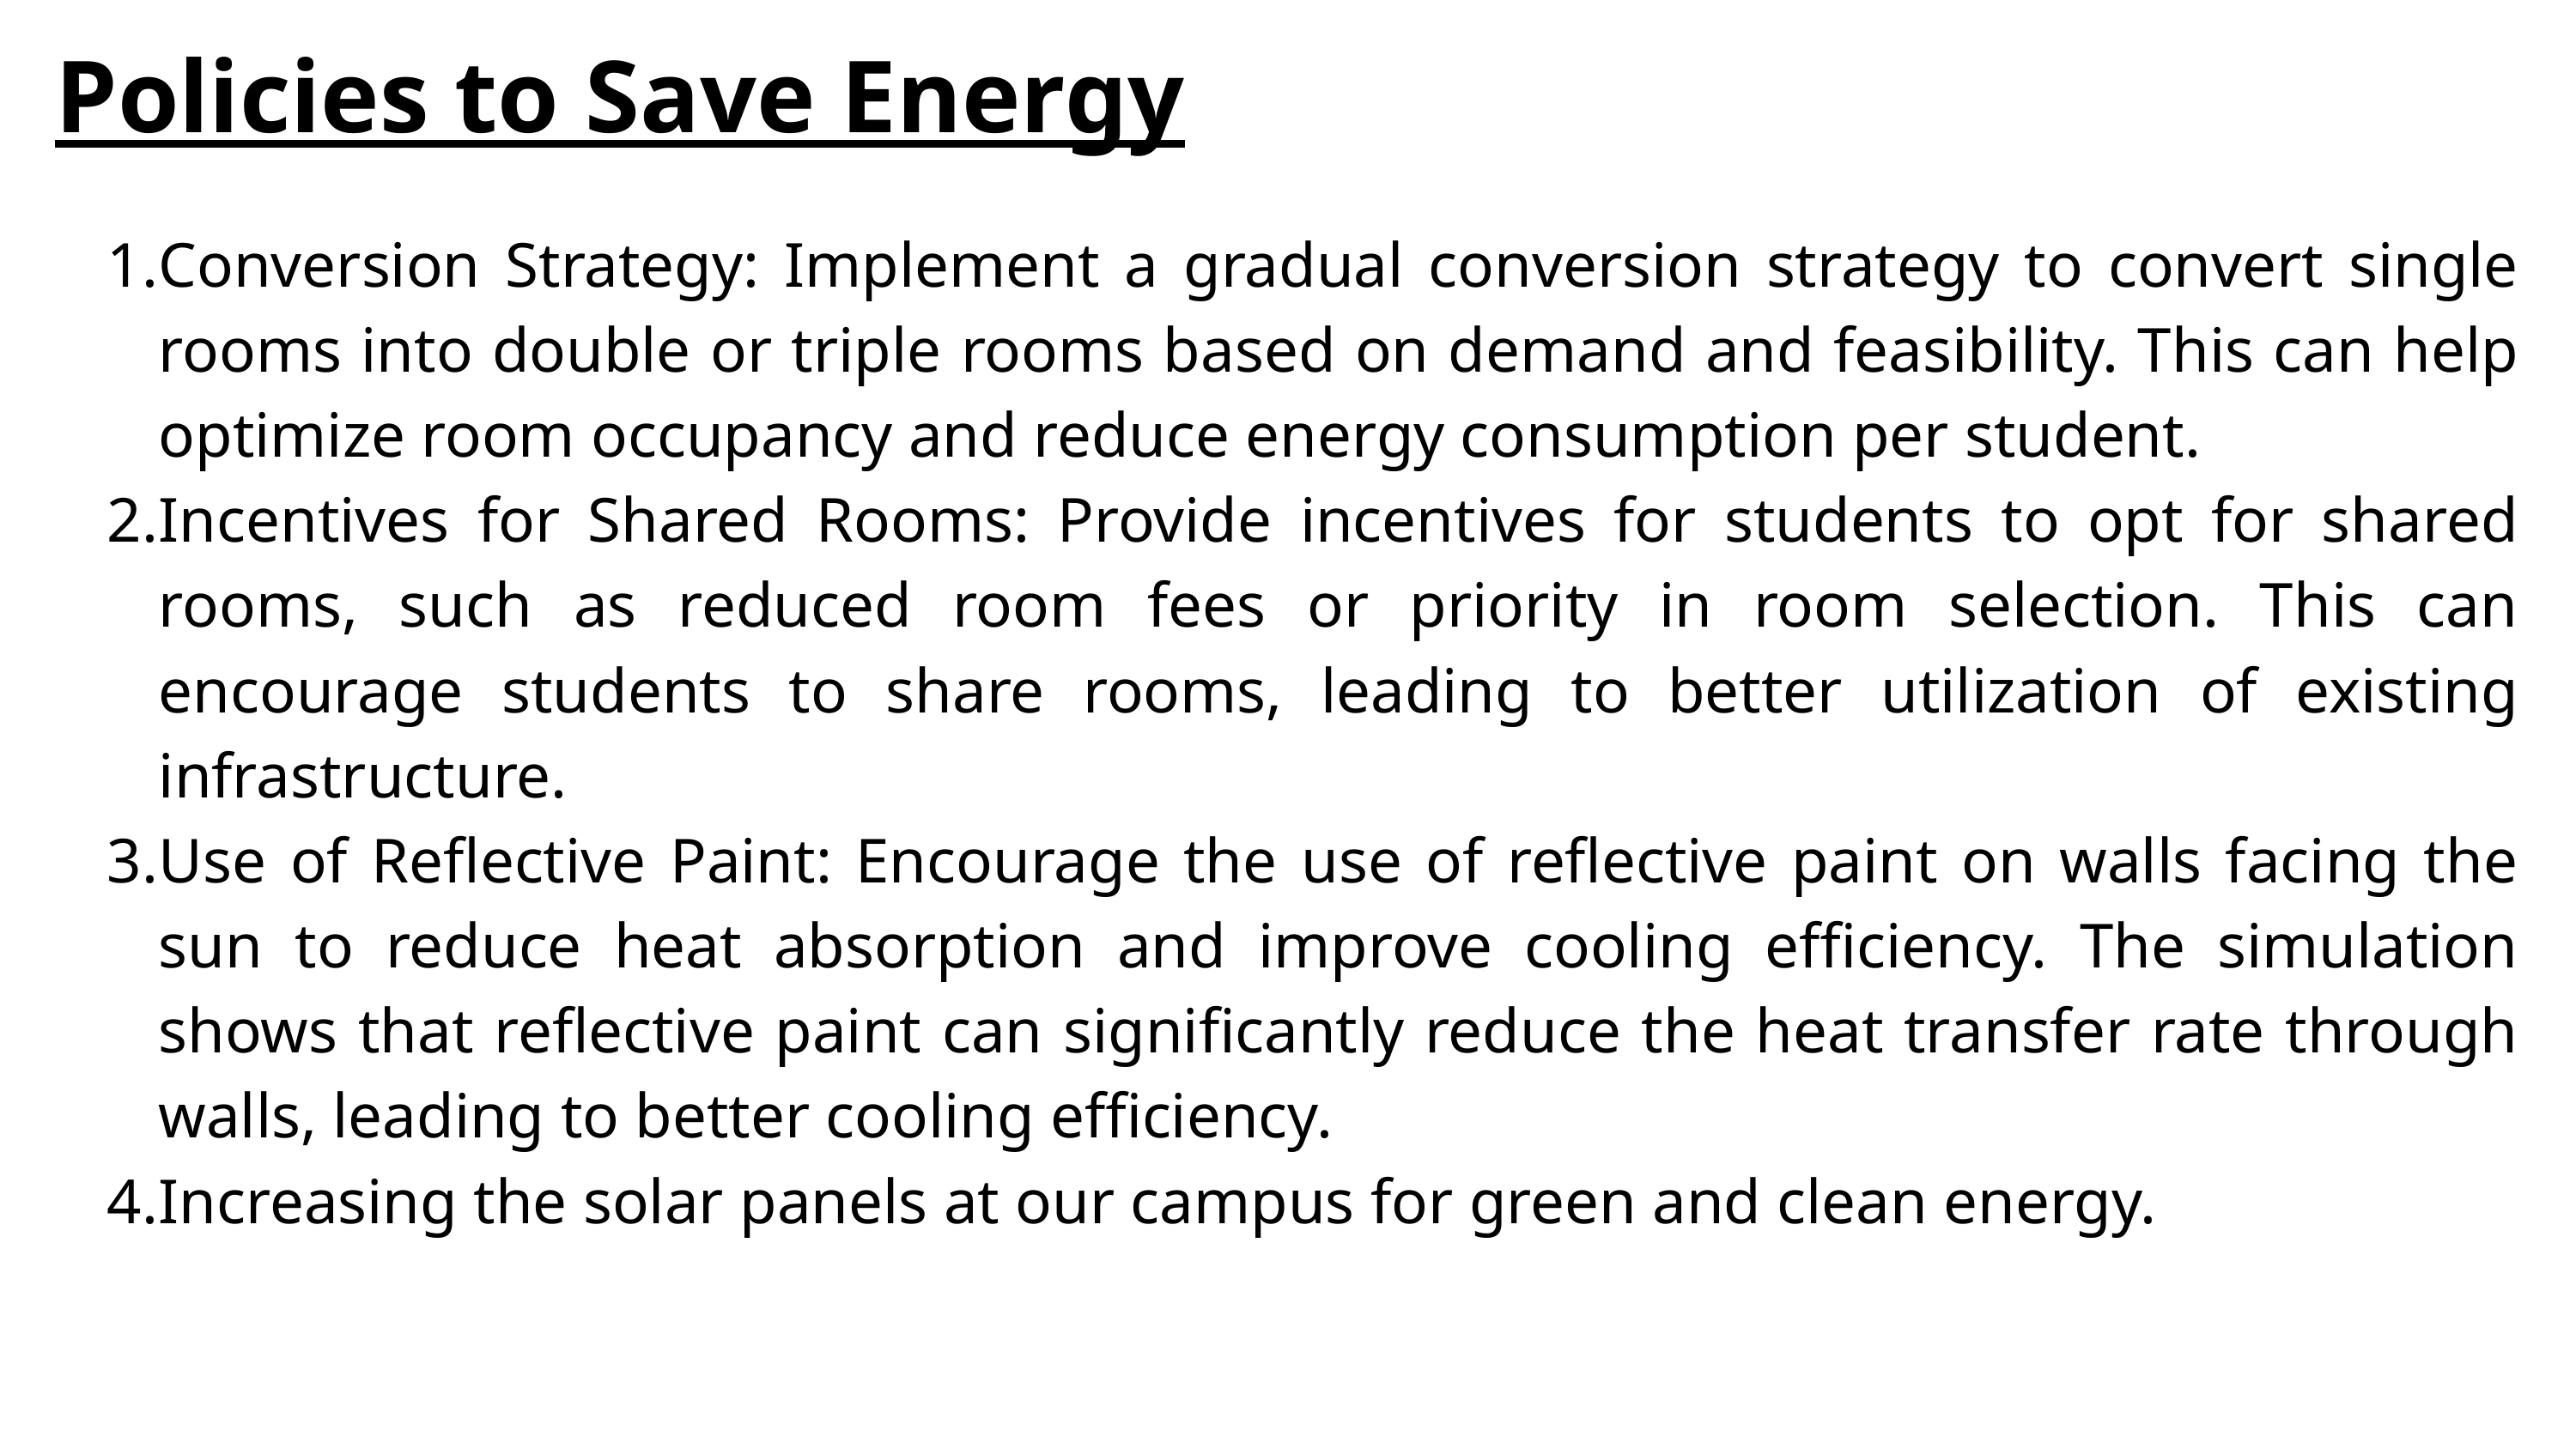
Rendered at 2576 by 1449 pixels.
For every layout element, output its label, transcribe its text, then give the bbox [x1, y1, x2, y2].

text_box Policies to Save Energy [55, 13, 1820, 153]
text_box Conversion Strategy: Implement a gradual conversion strategy to convert single rooms into double or triple rooms based on demand and feasibility. This can help optimize room occupancy and reduce energy consumption per student. Incentives for Shared Rooms: Provide incentives for students to opt for shared rooms, such as reduced room fees or priority in room selection. This can encourage students to share rooms, leading to better utilization of existing infrastructure. Use of Reflective Paint: Encourage the use of reflective paint on walls facing the sun to reduce heat absorption and improve cooling efficiency. The simulation shows that reflective paint can significantly reduce the heat transfer rate through walls, leading to better cooling efficiency. Increasing the solar panels at our campus for green and clean energy. [55, 214, 2521, 1235]
